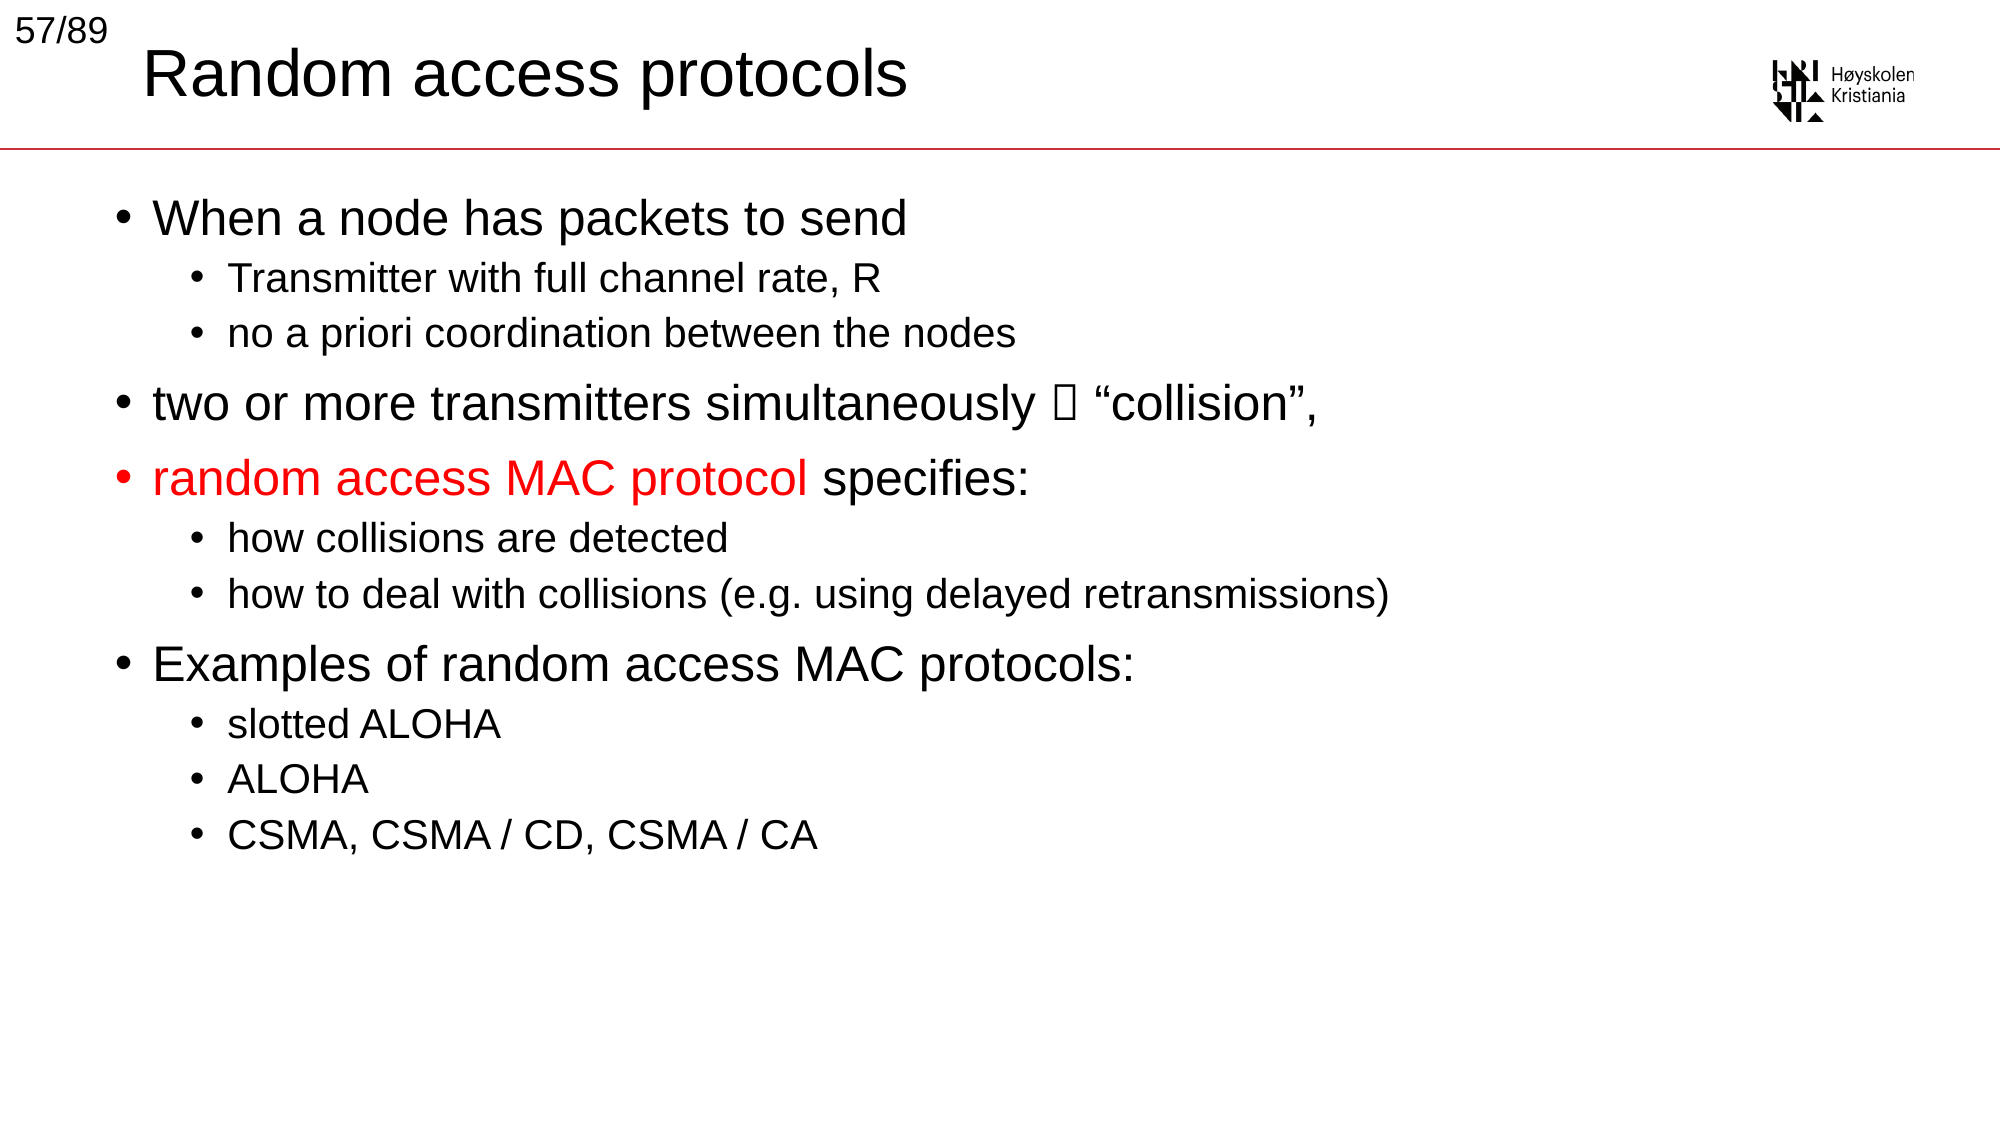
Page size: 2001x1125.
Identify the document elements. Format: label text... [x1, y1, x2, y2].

slide_number 57/89 [0, 0, 208, 74]
title Random access protocols [127, 30, 1887, 135]
list When a node has packets to send Transmitter with full channel rate, R no a priori coordination between the nodes two or more transmitters simultaneously  “collision”, random access MAC protocol specifies: how collisions are detected how to deal with collisions (e.g. using delayed retransmissions) Examples of random access MAC protocols: slotted ALOHA ALOHA CSMA, CSMA / CD, CSMA / CA [99, 184, 1900, 1047]
